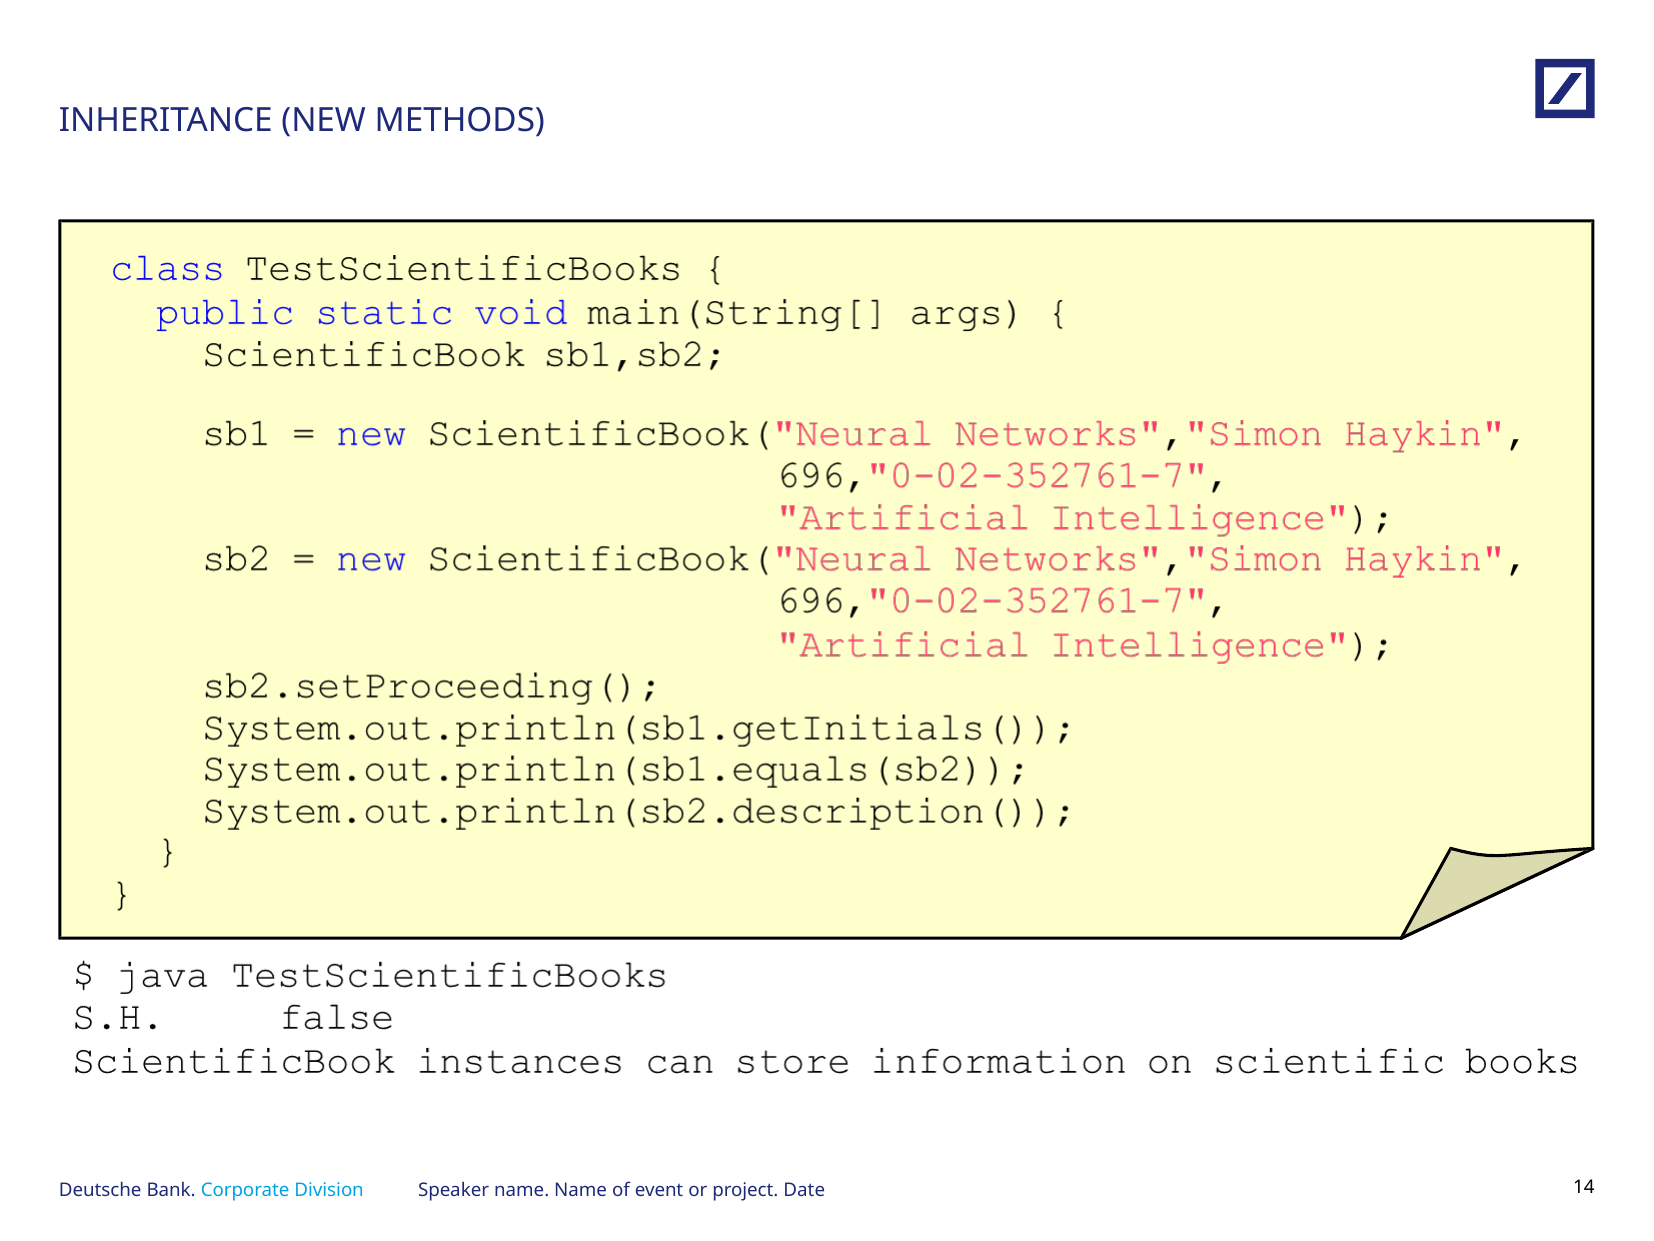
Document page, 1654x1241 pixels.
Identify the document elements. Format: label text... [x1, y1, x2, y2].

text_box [58, 219, 1595, 232]
slide_number 13 [1535, 1181, 1595, 1211]
title INHERITANCE (NEW METHODS) [59, 102, 1480, 195]
footer Speaker name. Name of event or project. Date [418, 1181, 1228, 1211]
picture [48, 233, 1605, 1110]
